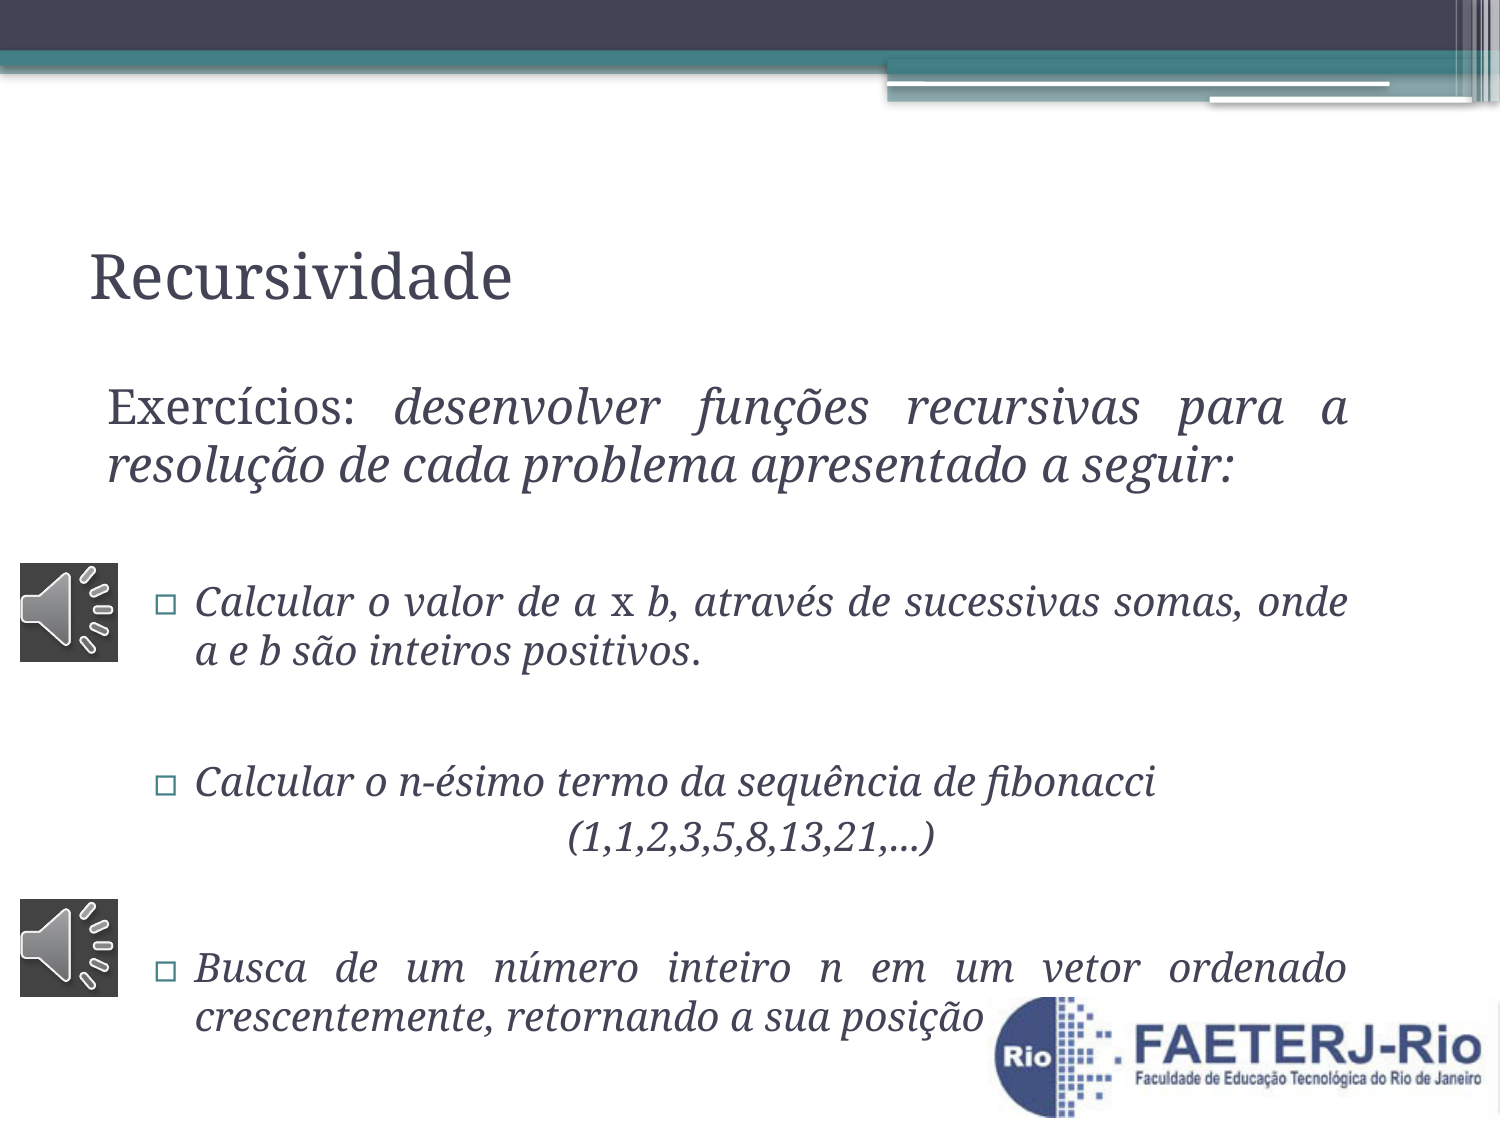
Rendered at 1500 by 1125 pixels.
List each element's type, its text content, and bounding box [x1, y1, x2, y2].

picture [19, 562, 120, 663]
list Exercícios: desenvolver funções recursivas para a resolução de cada problema apresentado a seguir: Calcular o valor de a x b, através de sucessivas somas, onde a e b são inteiros positivos. Calcular o n-ésimo termo da sequência de fibonacci (1,1,2,3,5,8,13,21,...) Busca de um número inteiro n em um vetor ordenado crescentemente, retornando a sua posição (caso encontrado). [75, 368, 1365, 1079]
title Recursividade [75, 187, 1425, 363]
picture [987, 996, 1500, 1118]
picture [19, 898, 120, 999]
